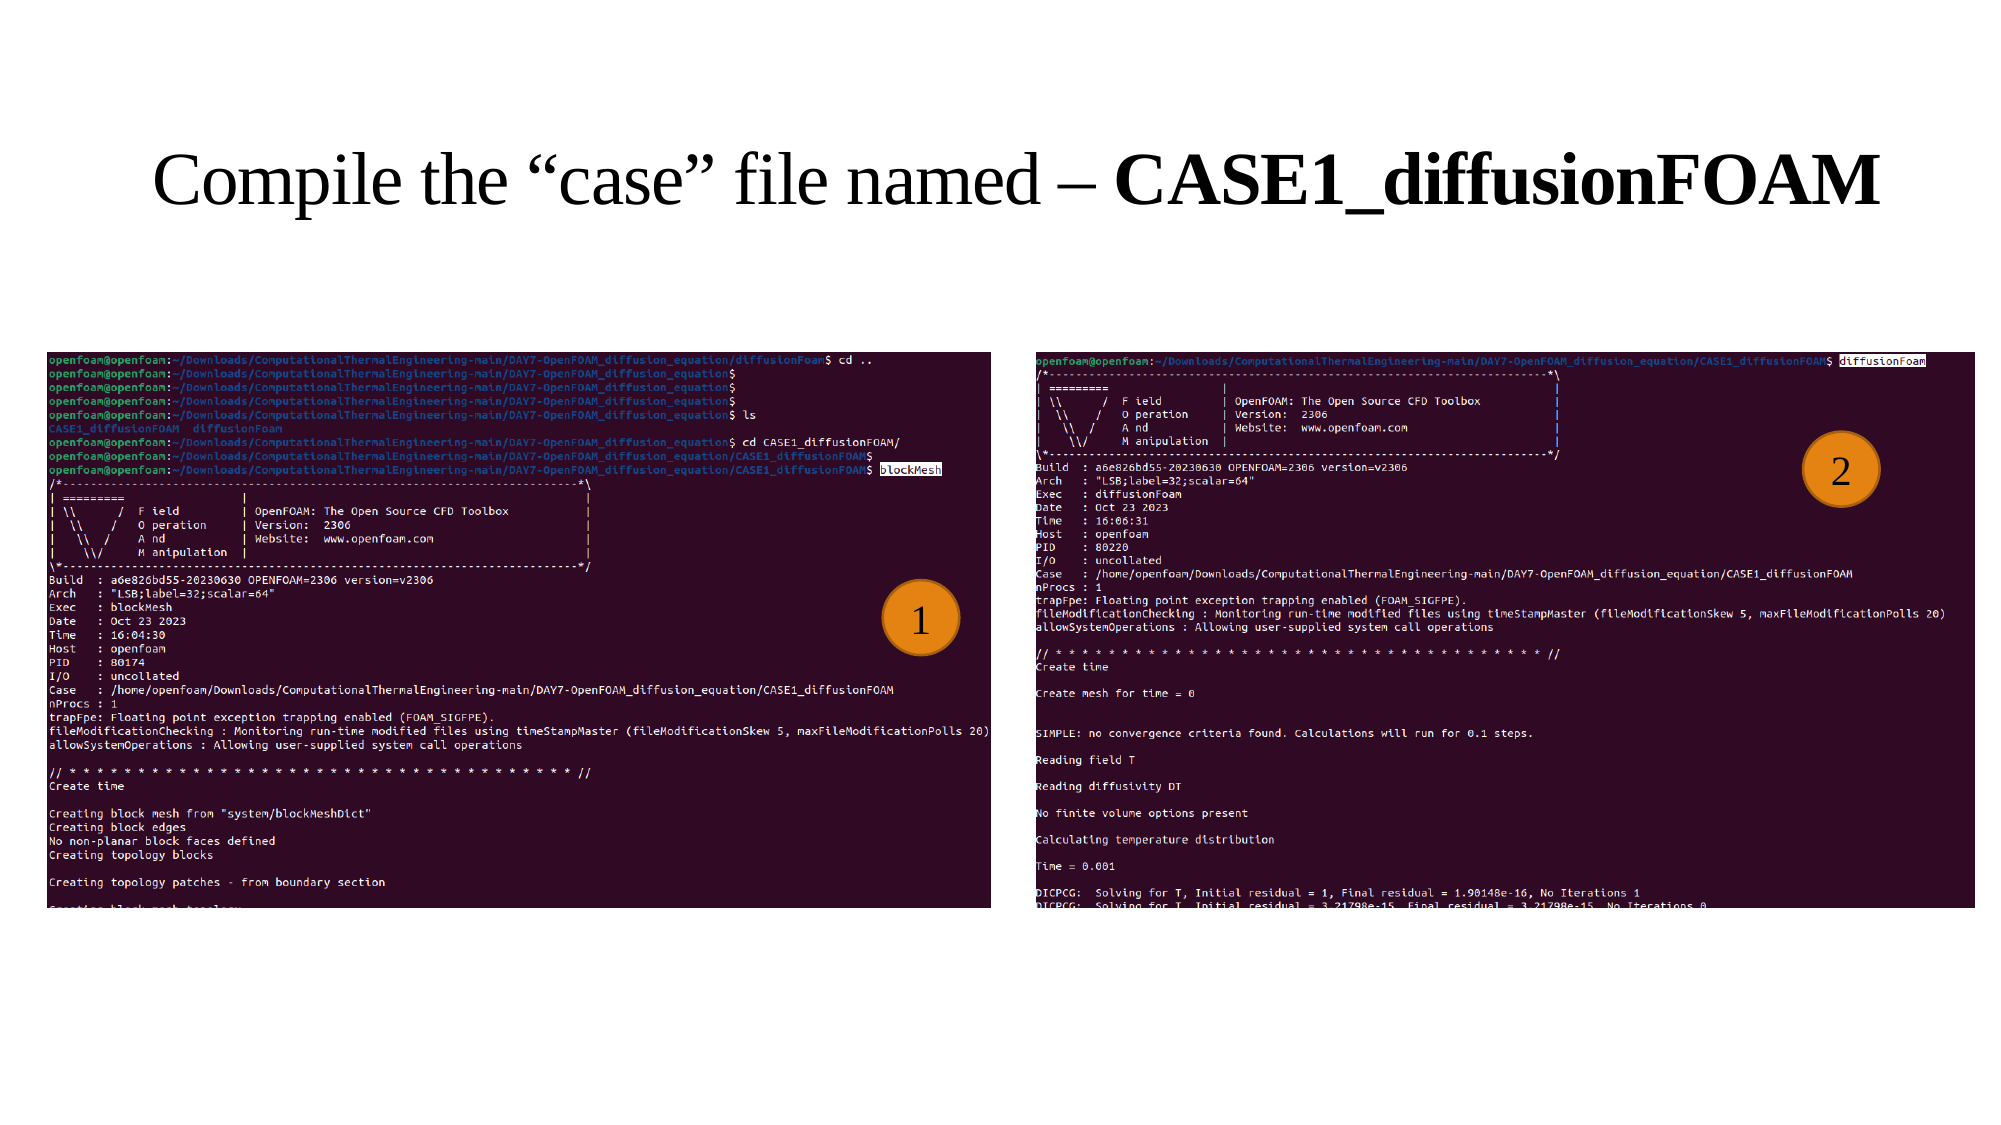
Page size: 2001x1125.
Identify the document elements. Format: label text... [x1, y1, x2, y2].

picture [1036, 352, 1975, 909]
picture [46, 352, 991, 909]
text_box Compile the “case” file named – CASE1_diffusionFOAM [137, 59, 1936, 228]
